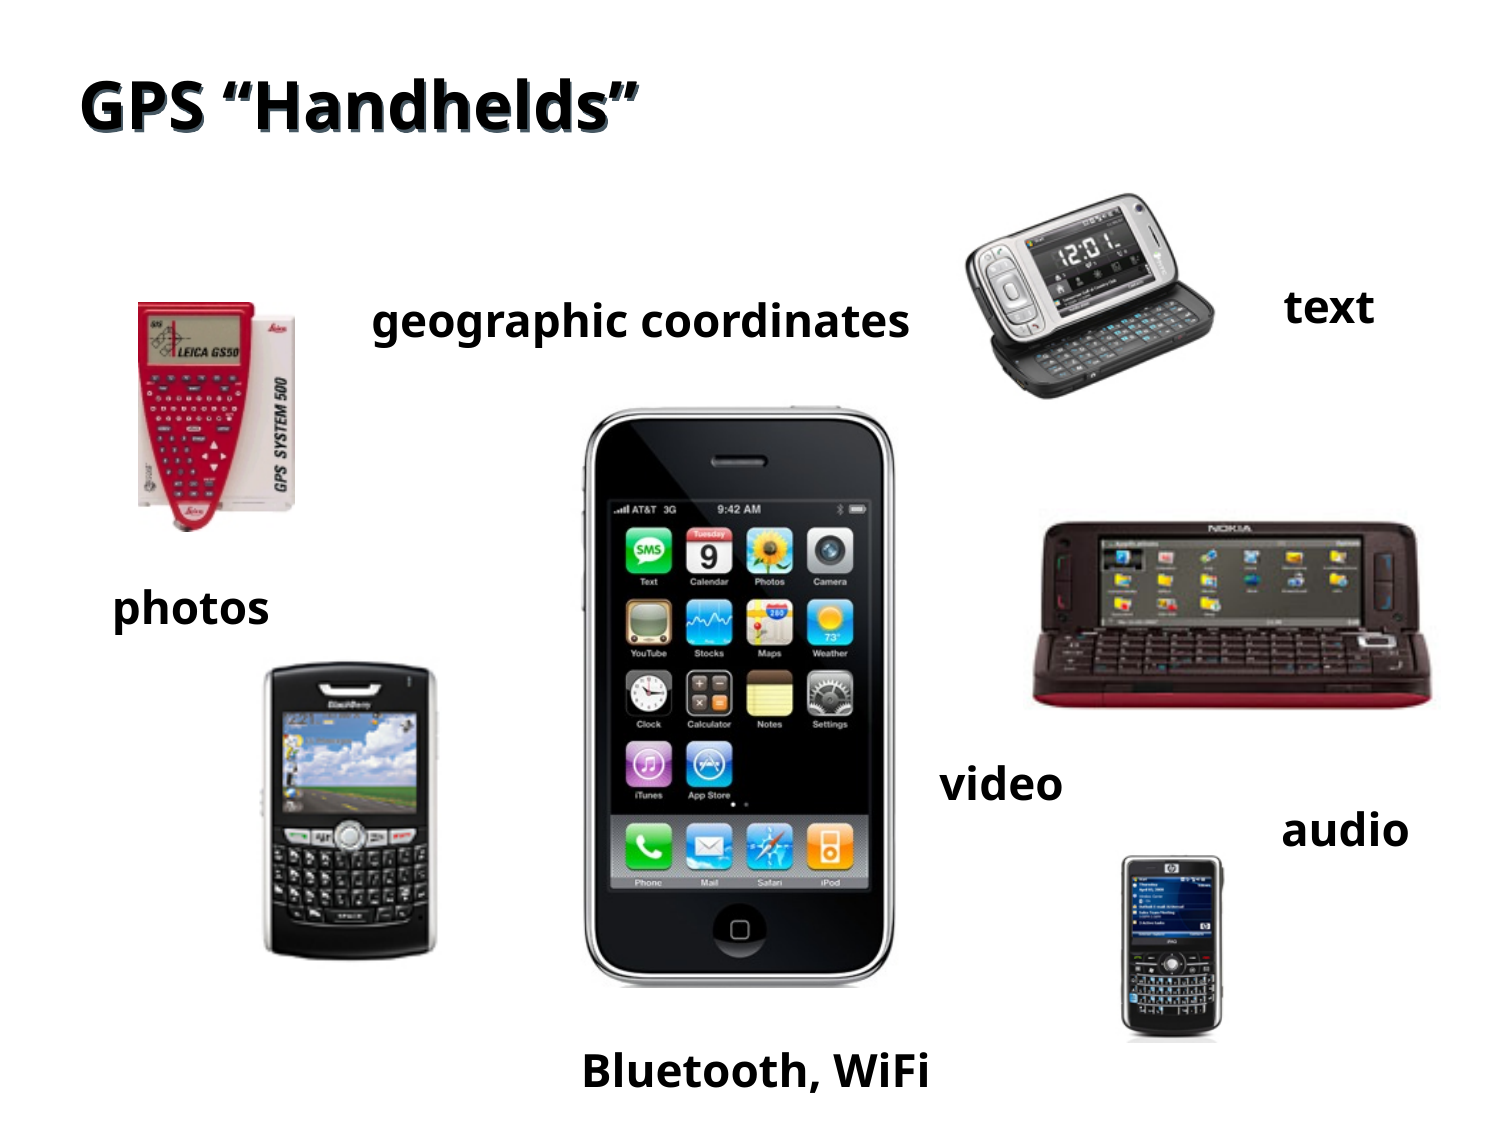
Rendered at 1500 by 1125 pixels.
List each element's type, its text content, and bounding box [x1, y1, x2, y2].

picture [1023, 459, 1441, 773]
text_box geographic coordinates [356, 284, 926, 355]
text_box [137, 301, 295, 532]
text_box audio [1266, 792, 1425, 863]
text_box video [927, 747, 1079, 818]
text_box text [1268, 270, 1391, 340]
picture [1043, 848, 1302, 1043]
picture [946, 189, 1232, 404]
text_box photos [97, 571, 285, 642]
picture [560, 394, 923, 988]
text_box Bluetooth, WiFi [565, 1034, 946, 1104]
picture [141, 656, 559, 970]
title GPS “Handhelds” [63, 50, 1339, 175]
